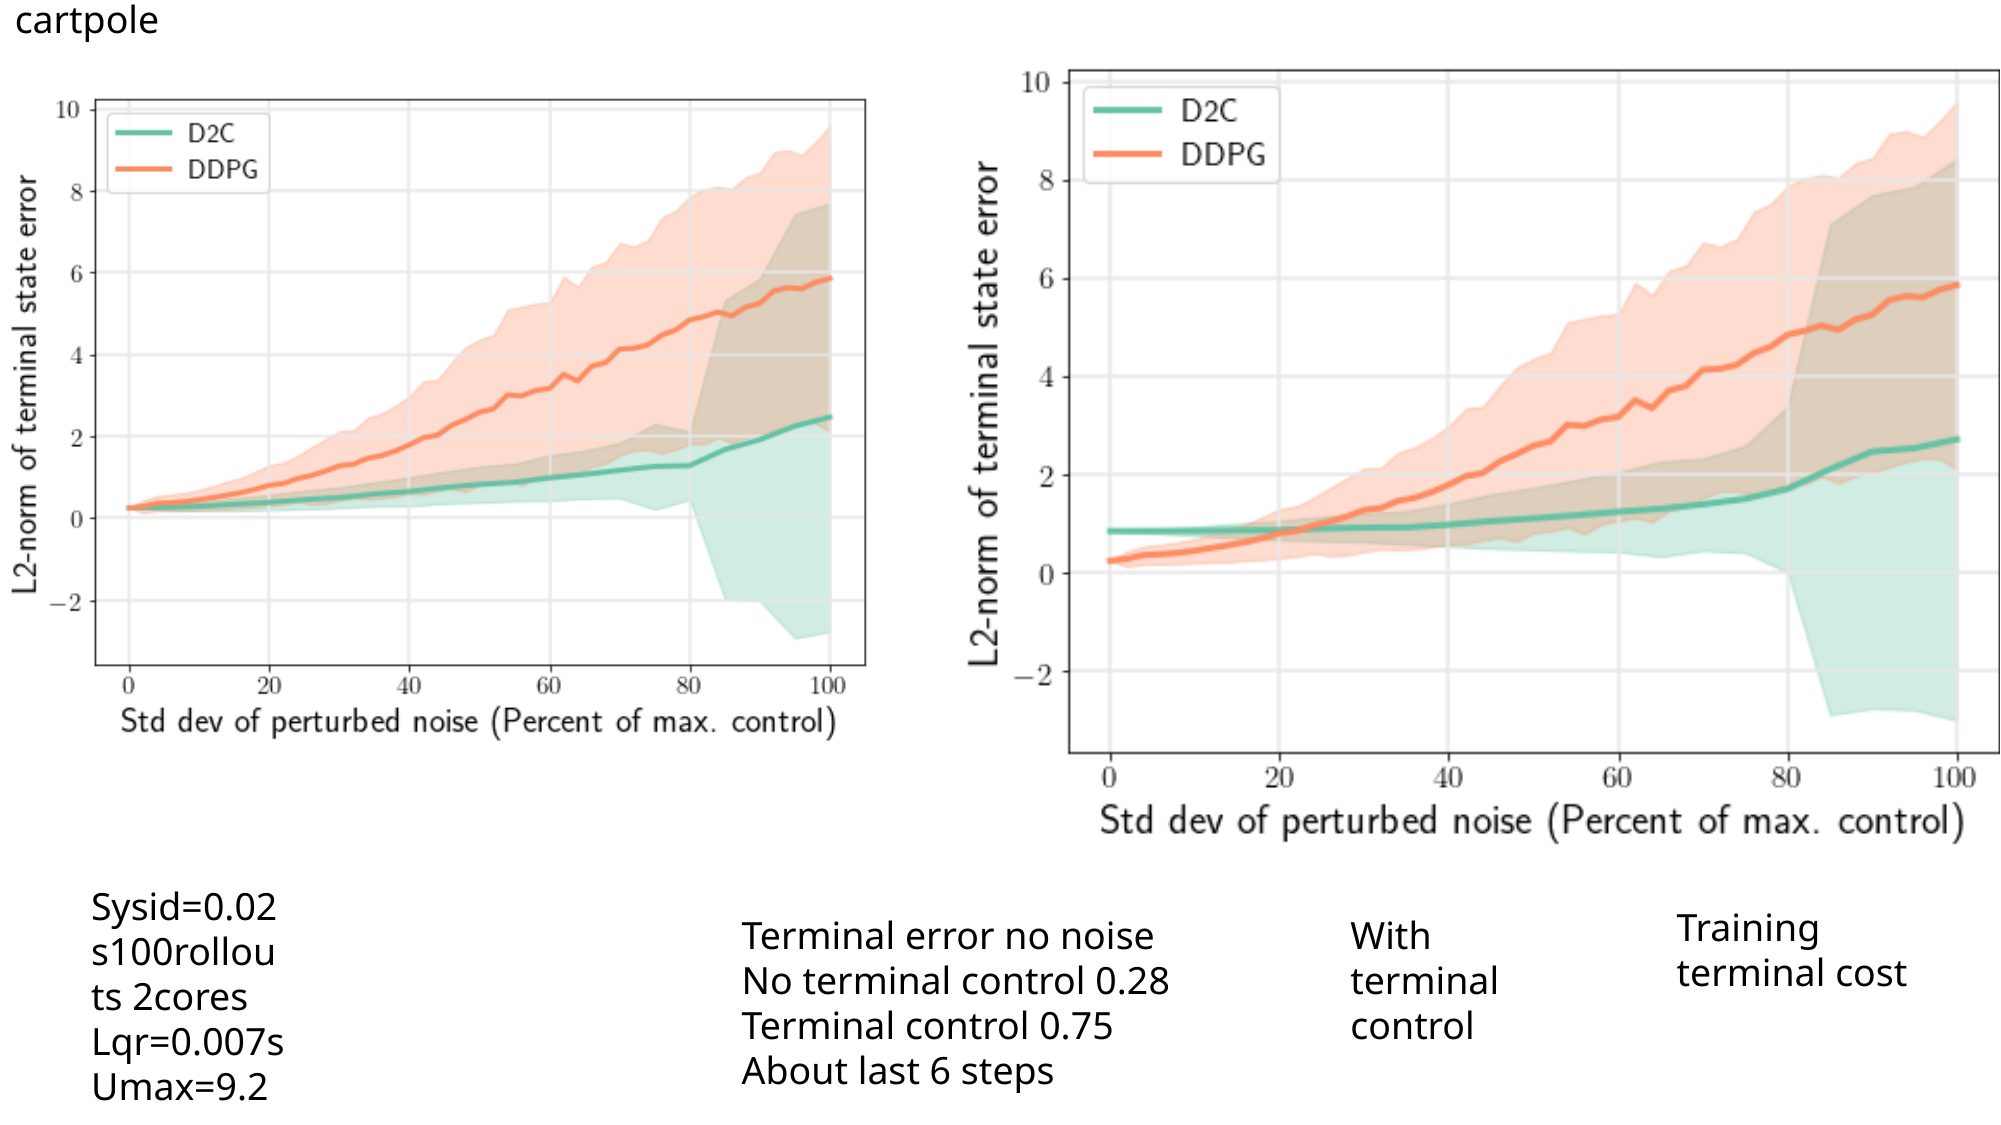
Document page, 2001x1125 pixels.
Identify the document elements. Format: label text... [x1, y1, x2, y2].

text_box Sysid=0.02s100rollouts 2cores Lqr=0.007s Umax=9.2 [76, 876, 305, 1116]
text_box cartpole [0, 0, 381, 49]
text_box Terminal error no noise No terminal control 0.28 Terminal control 0.75 About last 6 steps [726, 904, 1196, 1100]
picture [954, 49, 2000, 859]
text_box Training terminal cost [1661, 896, 1943, 1002]
text_box With terminal control [1335, 904, 1564, 1055]
picture [0, 82, 882, 753]
